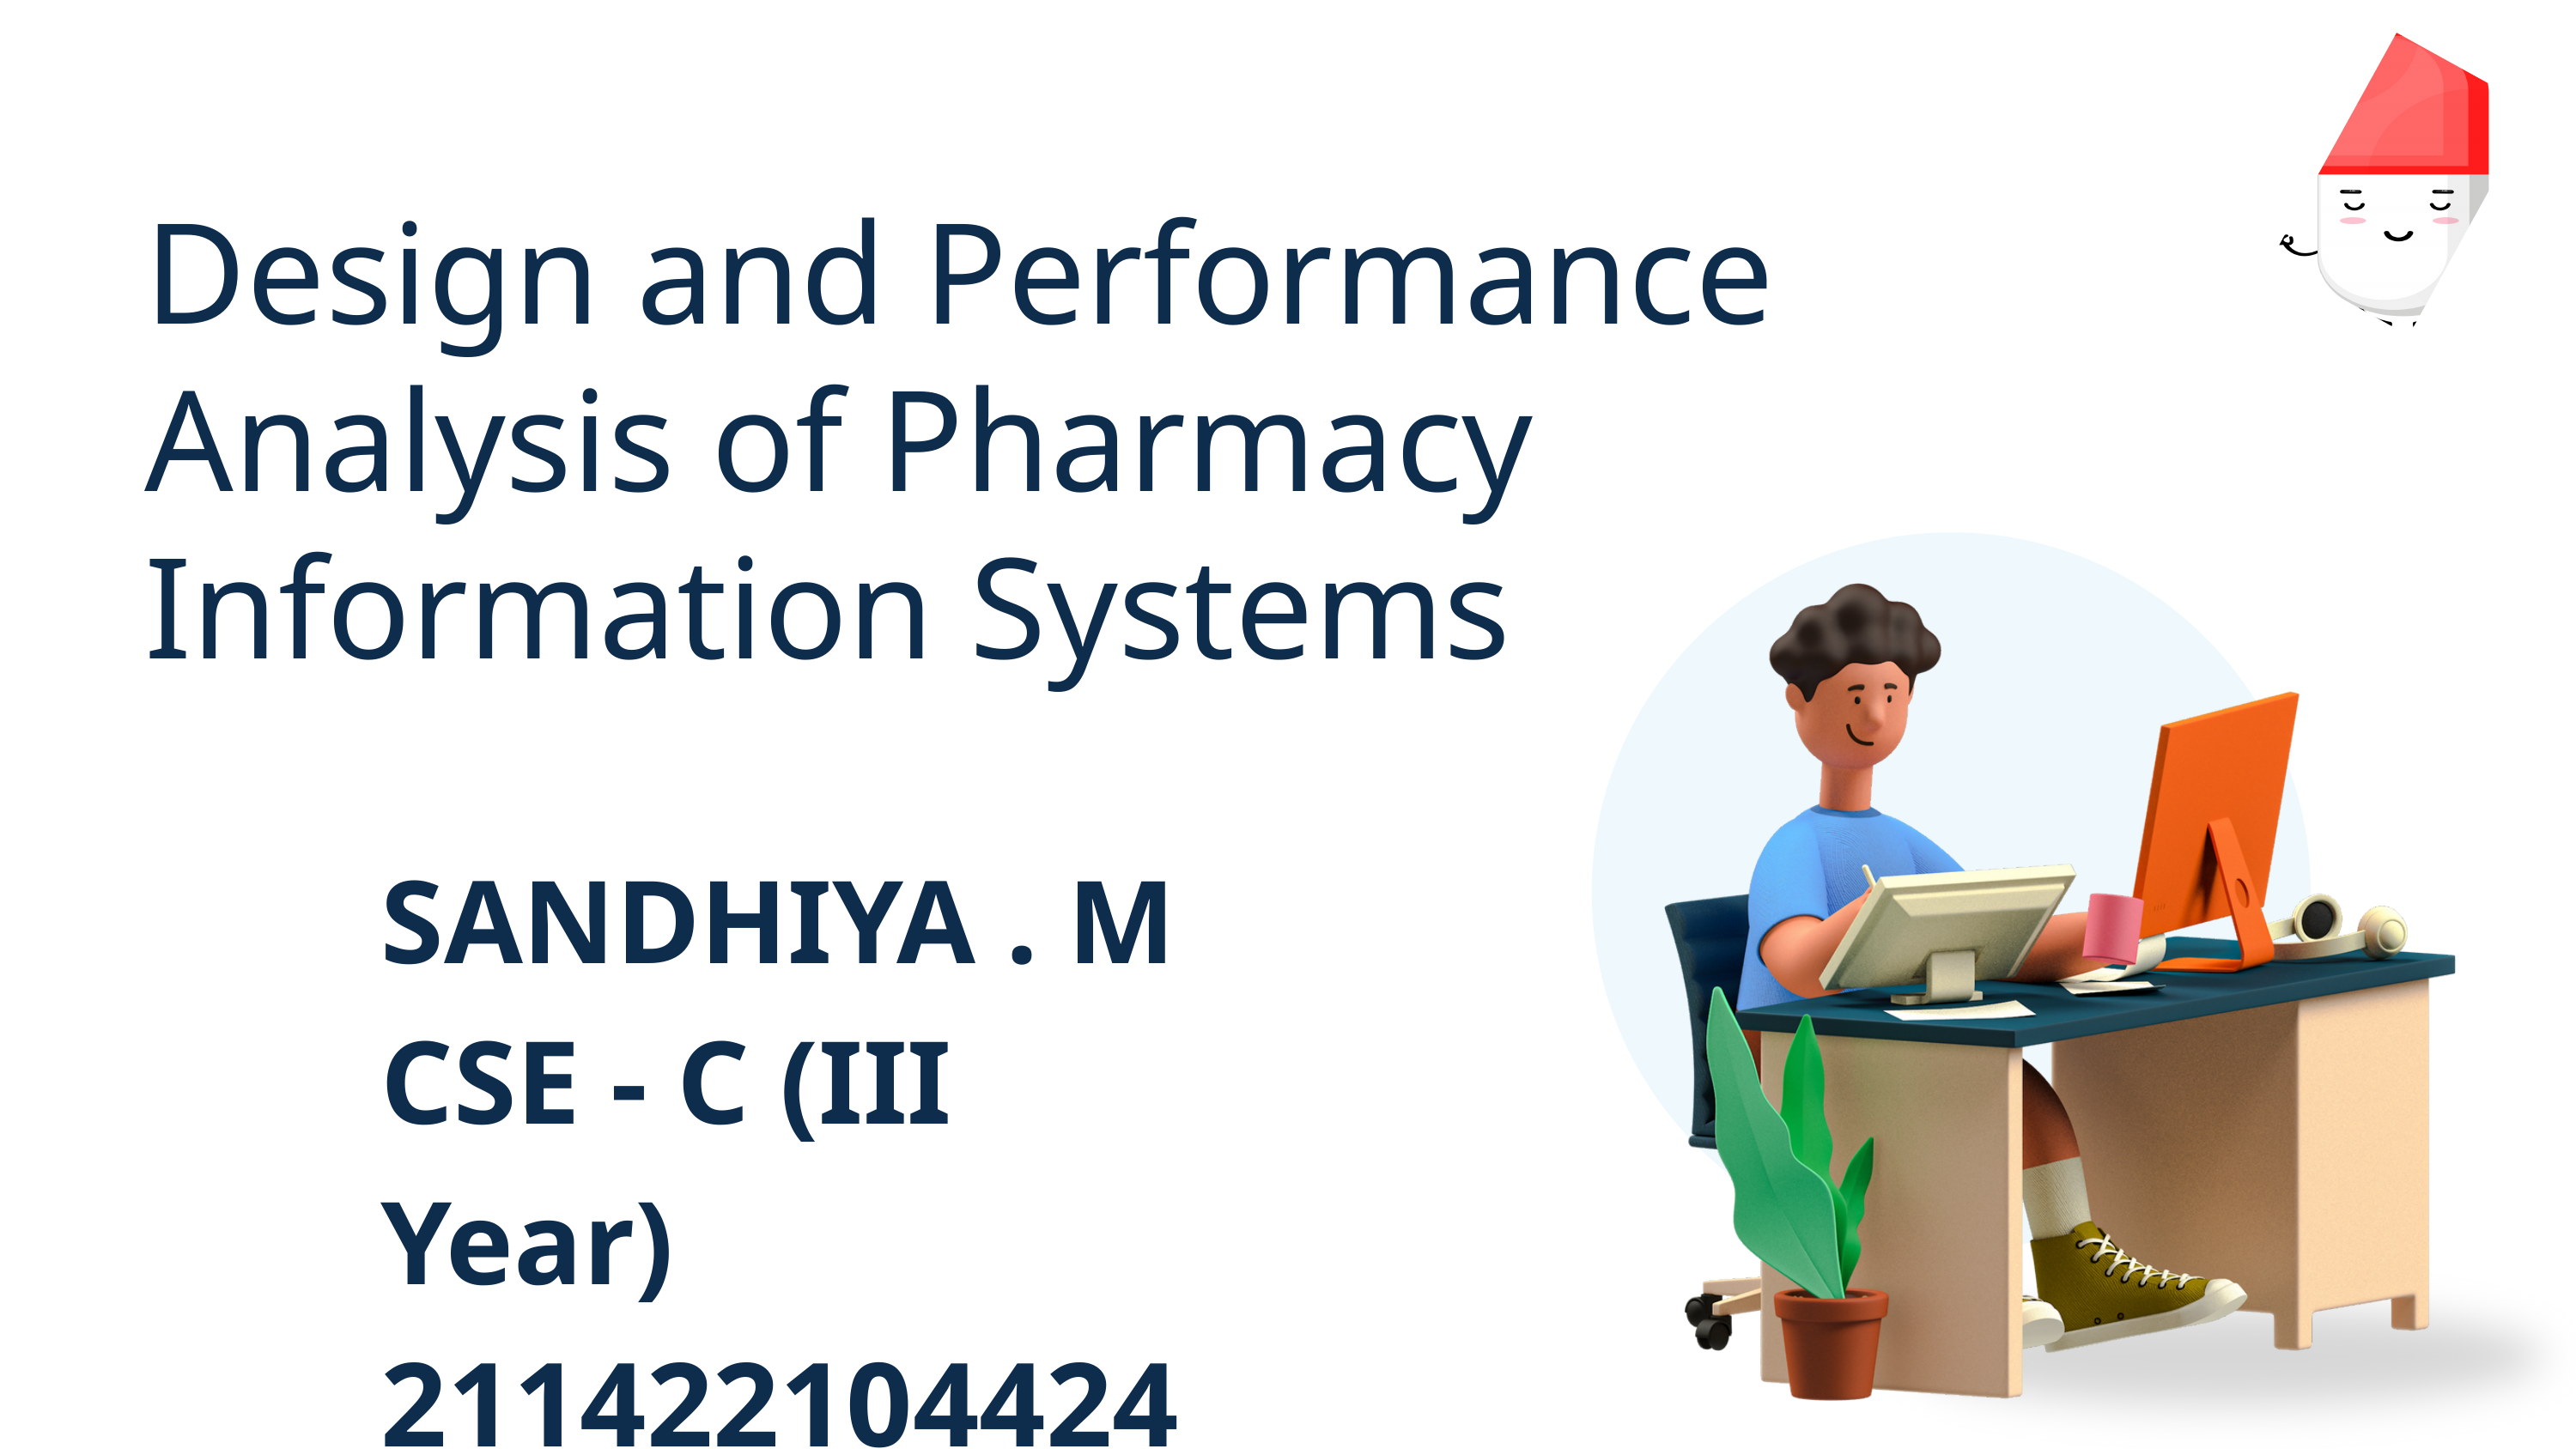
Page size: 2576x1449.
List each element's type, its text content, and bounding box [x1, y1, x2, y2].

text_box Design and Performance Analysis of Pharmacy Information Systems [144, 184, 1940, 687]
text_box [2271, 33, 2535, 336]
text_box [1591, 531, 2576, 1449]
text_box SANDHIYA . M CSE - C (III Year) 211422104424 [380, 826, 1199, 1449]
